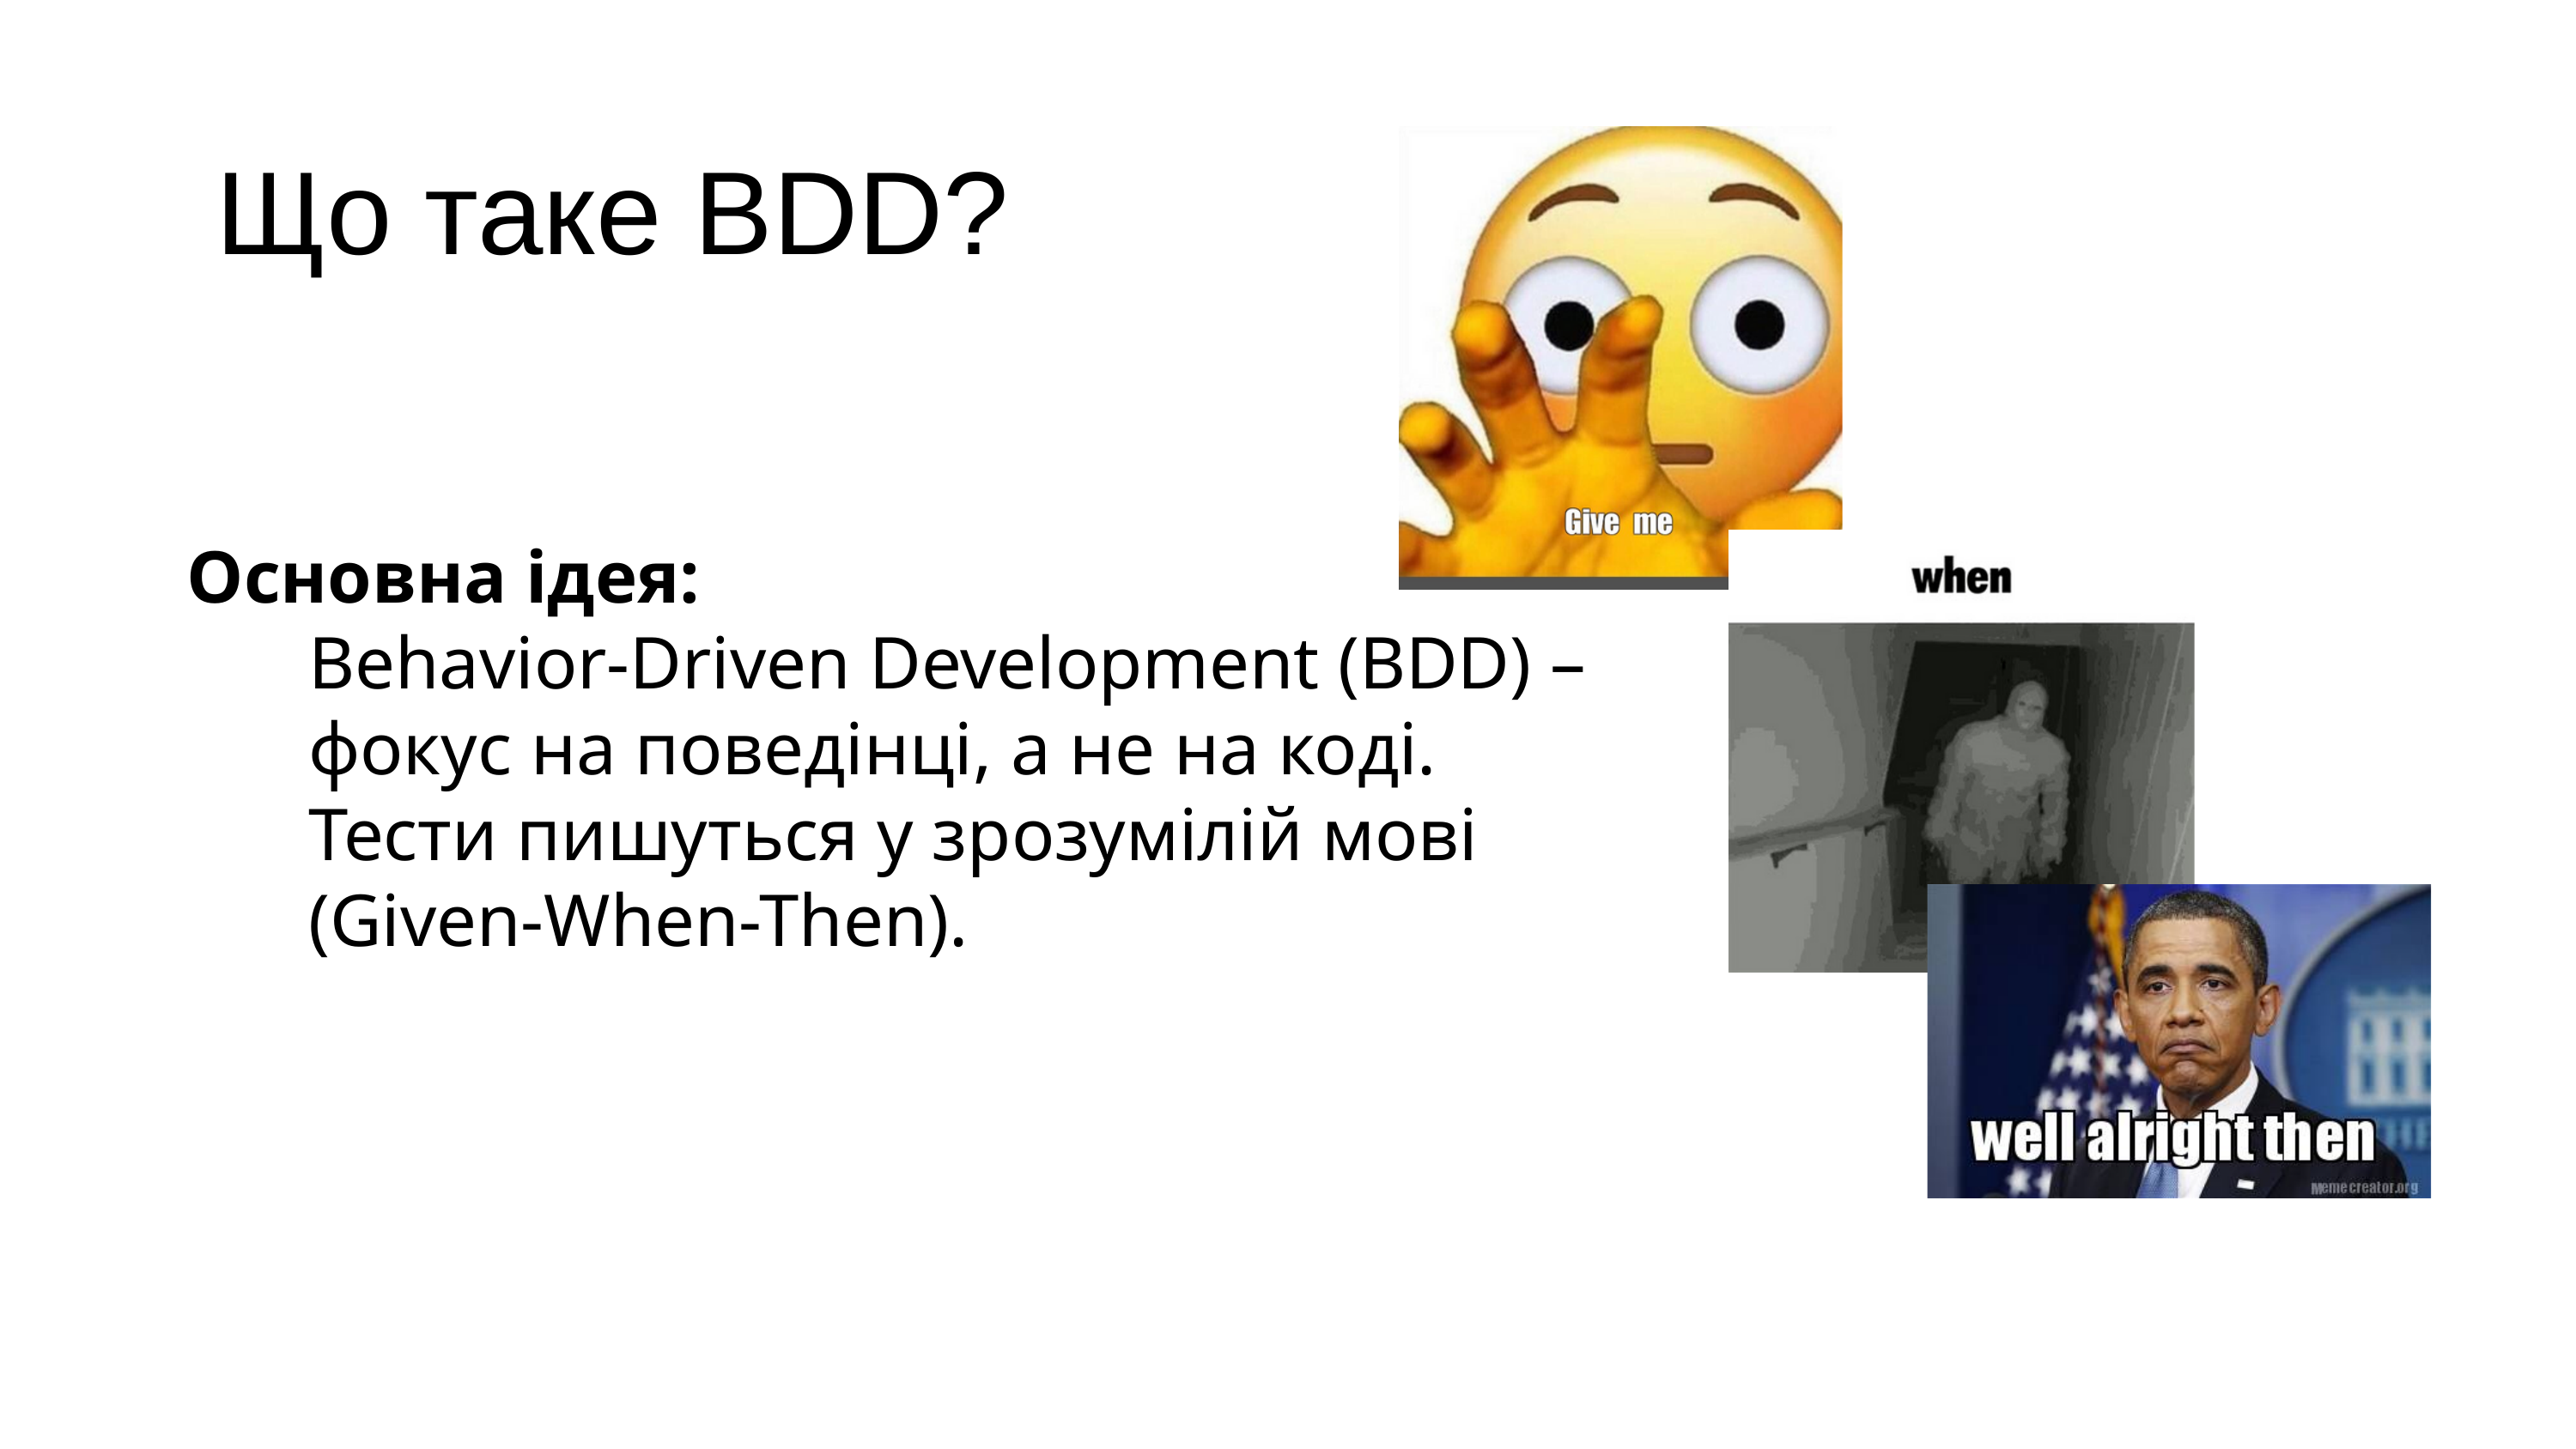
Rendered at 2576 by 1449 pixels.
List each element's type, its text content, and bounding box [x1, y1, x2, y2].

text_box [1927, 884, 2432, 1198]
text_box [1399, 126, 1843, 590]
text_box [1728, 530, 2195, 973]
text_box Основна ідея: Behavior-Driven Development (BDD) – фокус на поведінці, а не на коді. Тести пишуться у зрозумілій мові (Given-When-Then). [186, 530, 1670, 1046]
text_box Що таке BDD? [216, 136, 1291, 279]
